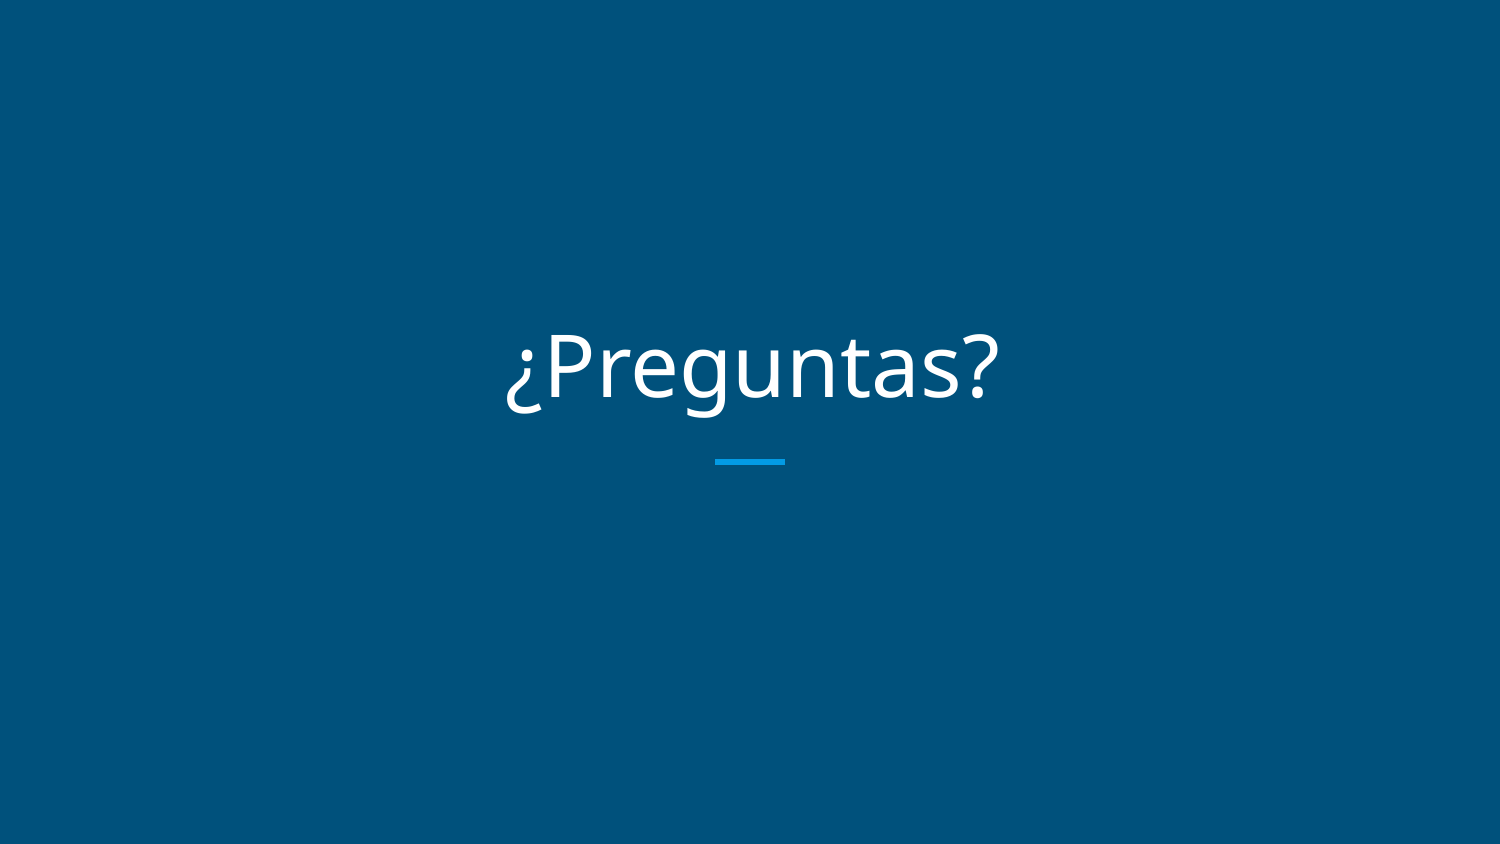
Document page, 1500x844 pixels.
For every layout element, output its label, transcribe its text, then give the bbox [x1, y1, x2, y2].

title ¿Preguntas? [78, 289, 1428, 439]
